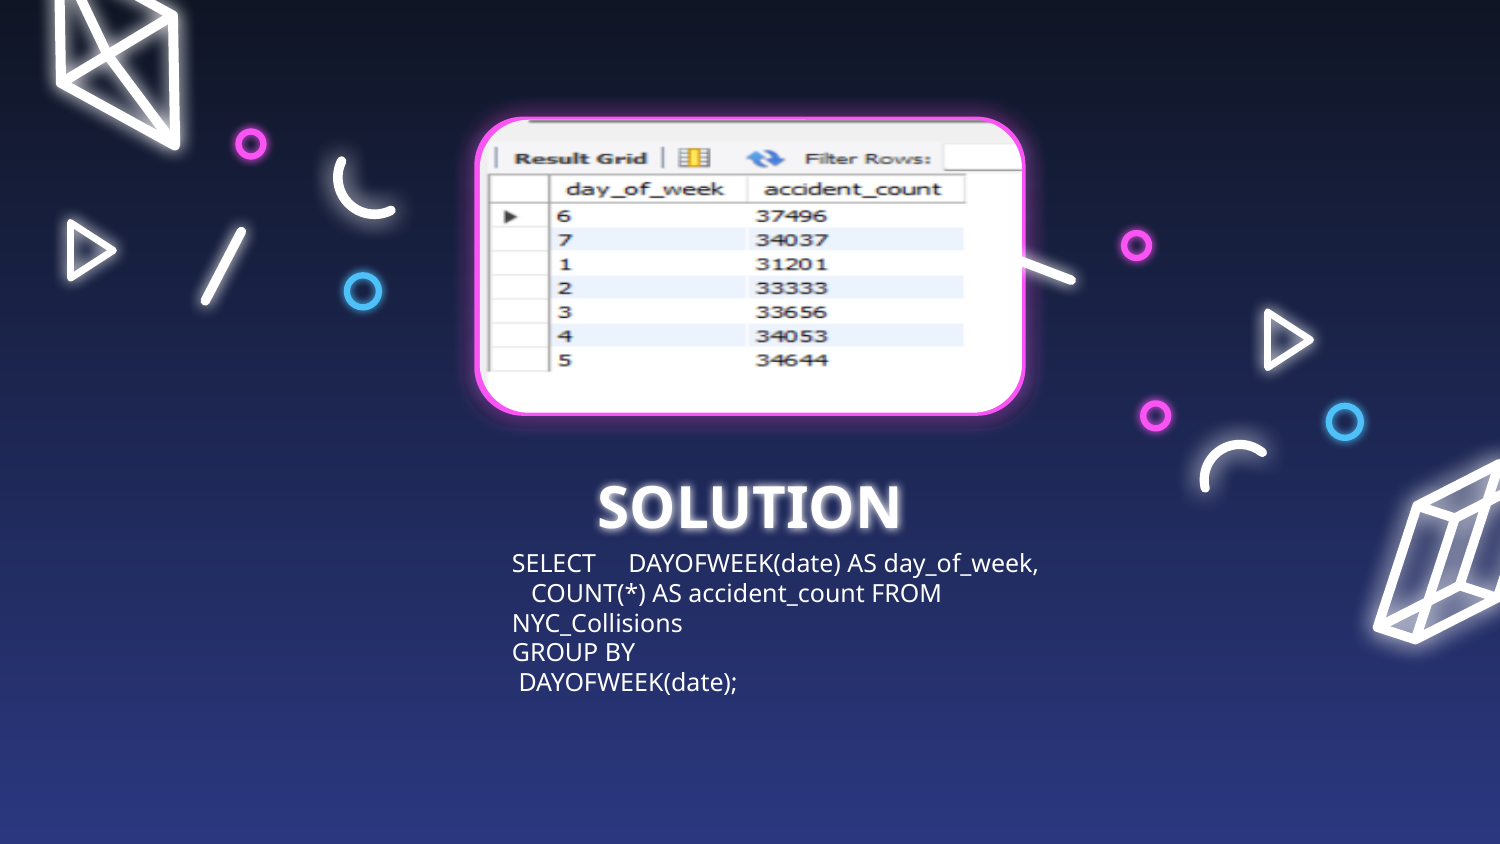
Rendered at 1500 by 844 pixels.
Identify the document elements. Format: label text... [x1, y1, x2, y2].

text_box SELECT DAYOFWEEK(date) AS day_of_week, COUNT(*) AS accident_count FROM NYC_Collisions GROUP BY DAYOFWEEK(date); [476, 532, 1065, 729]
text_box [333, 156, 396, 220]
text_box [1143, 403, 1169, 429]
text_box [1124, 233, 1150, 259]
text_box [54, 0, 181, 151]
text_box [1199, 439, 1267, 493]
text_box [1328, 405, 1361, 438]
text_box [1372, 459, 1500, 645]
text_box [462, 103, 1038, 429]
title SOLUTION [458, 460, 1042, 555]
picture [479, 119, 1023, 413]
text_box [1264, 308, 1315, 371]
text_box [200, 227, 246, 306]
text_box [1041, 263, 1076, 285]
text_box [238, 131, 264, 157]
text_box [67, 219, 117, 282]
text_box [346, 275, 379, 308]
